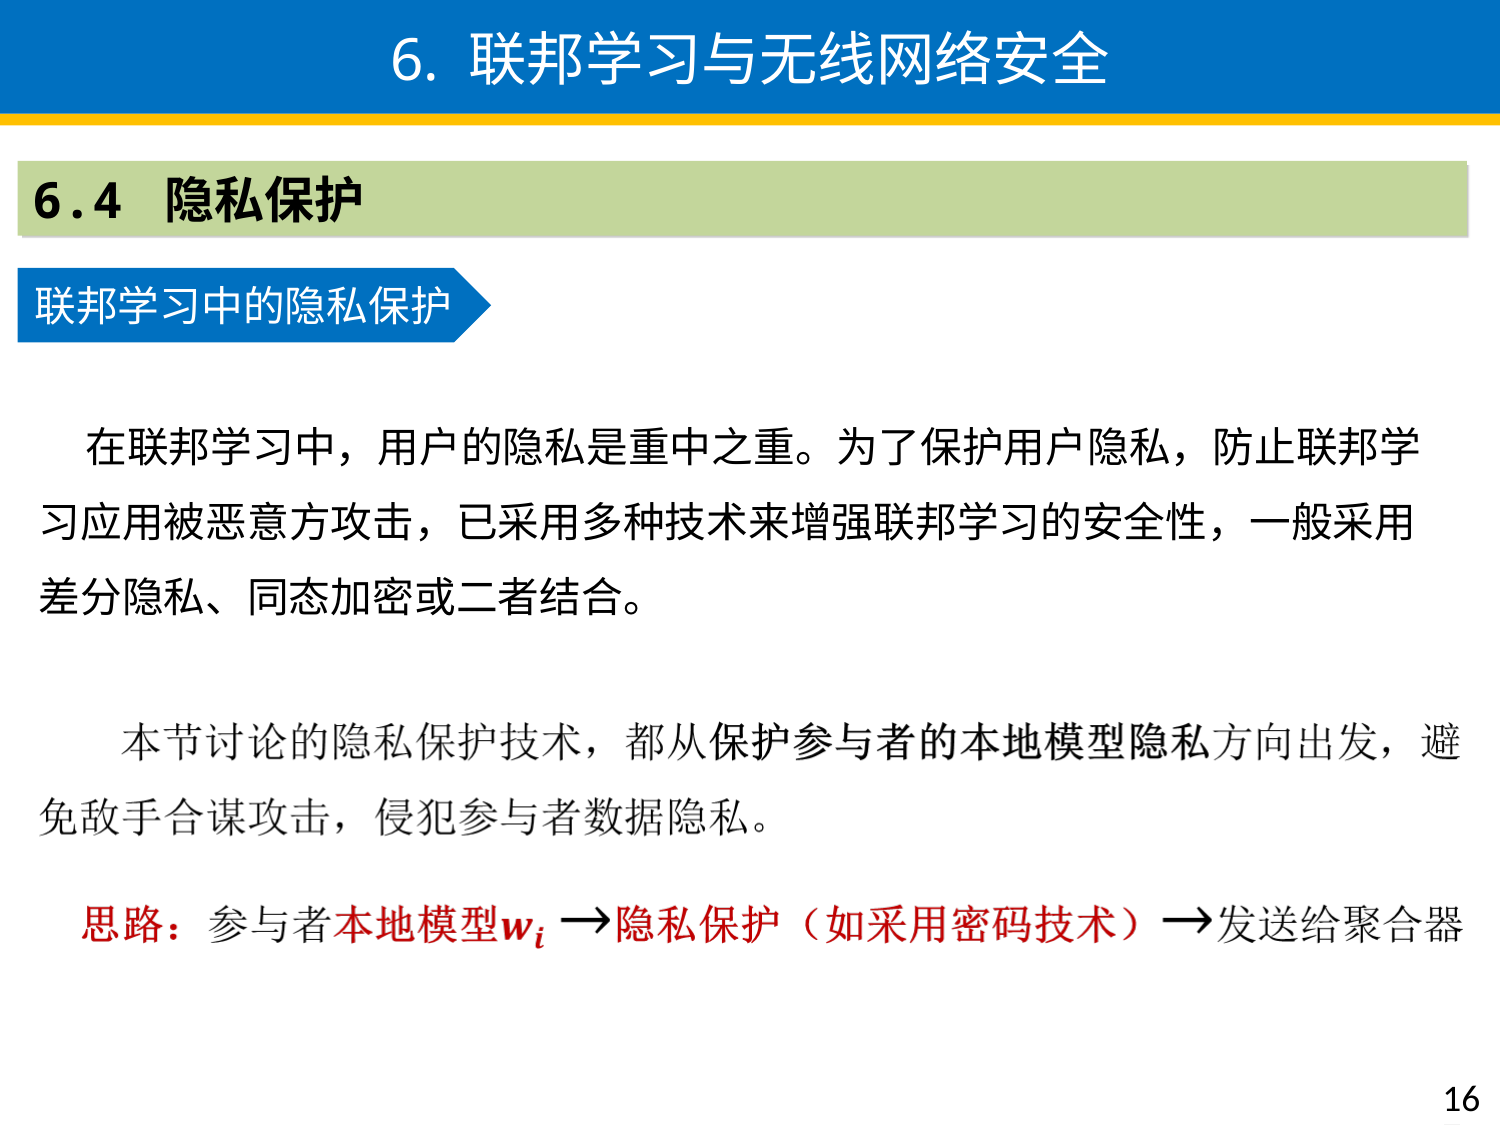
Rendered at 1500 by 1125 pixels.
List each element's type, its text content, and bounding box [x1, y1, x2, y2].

text_box [467, 278, 494, 333]
text_box 167 [1427, 1066, 1499, 1125]
text_box 6.4 隐私保护 [17, 160, 1467, 236]
text_box [22, 693, 1478, 964]
text_box 联邦学习中的隐私保护 [19, 272, 467, 338]
text_box [15, 265, 462, 345]
title 6. 联邦学习与无线网络安全 [0, 0, 1500, 114]
text_box 在联邦学习中，用户的隐私是重中之重。为了保护用户隐私，防止联邦学习应用被恶意方攻击，已采用多种技术来增强联邦学习的安全性，一般采用差分隐私、同态加密或二者结合。 [23, 388, 1467, 629]
